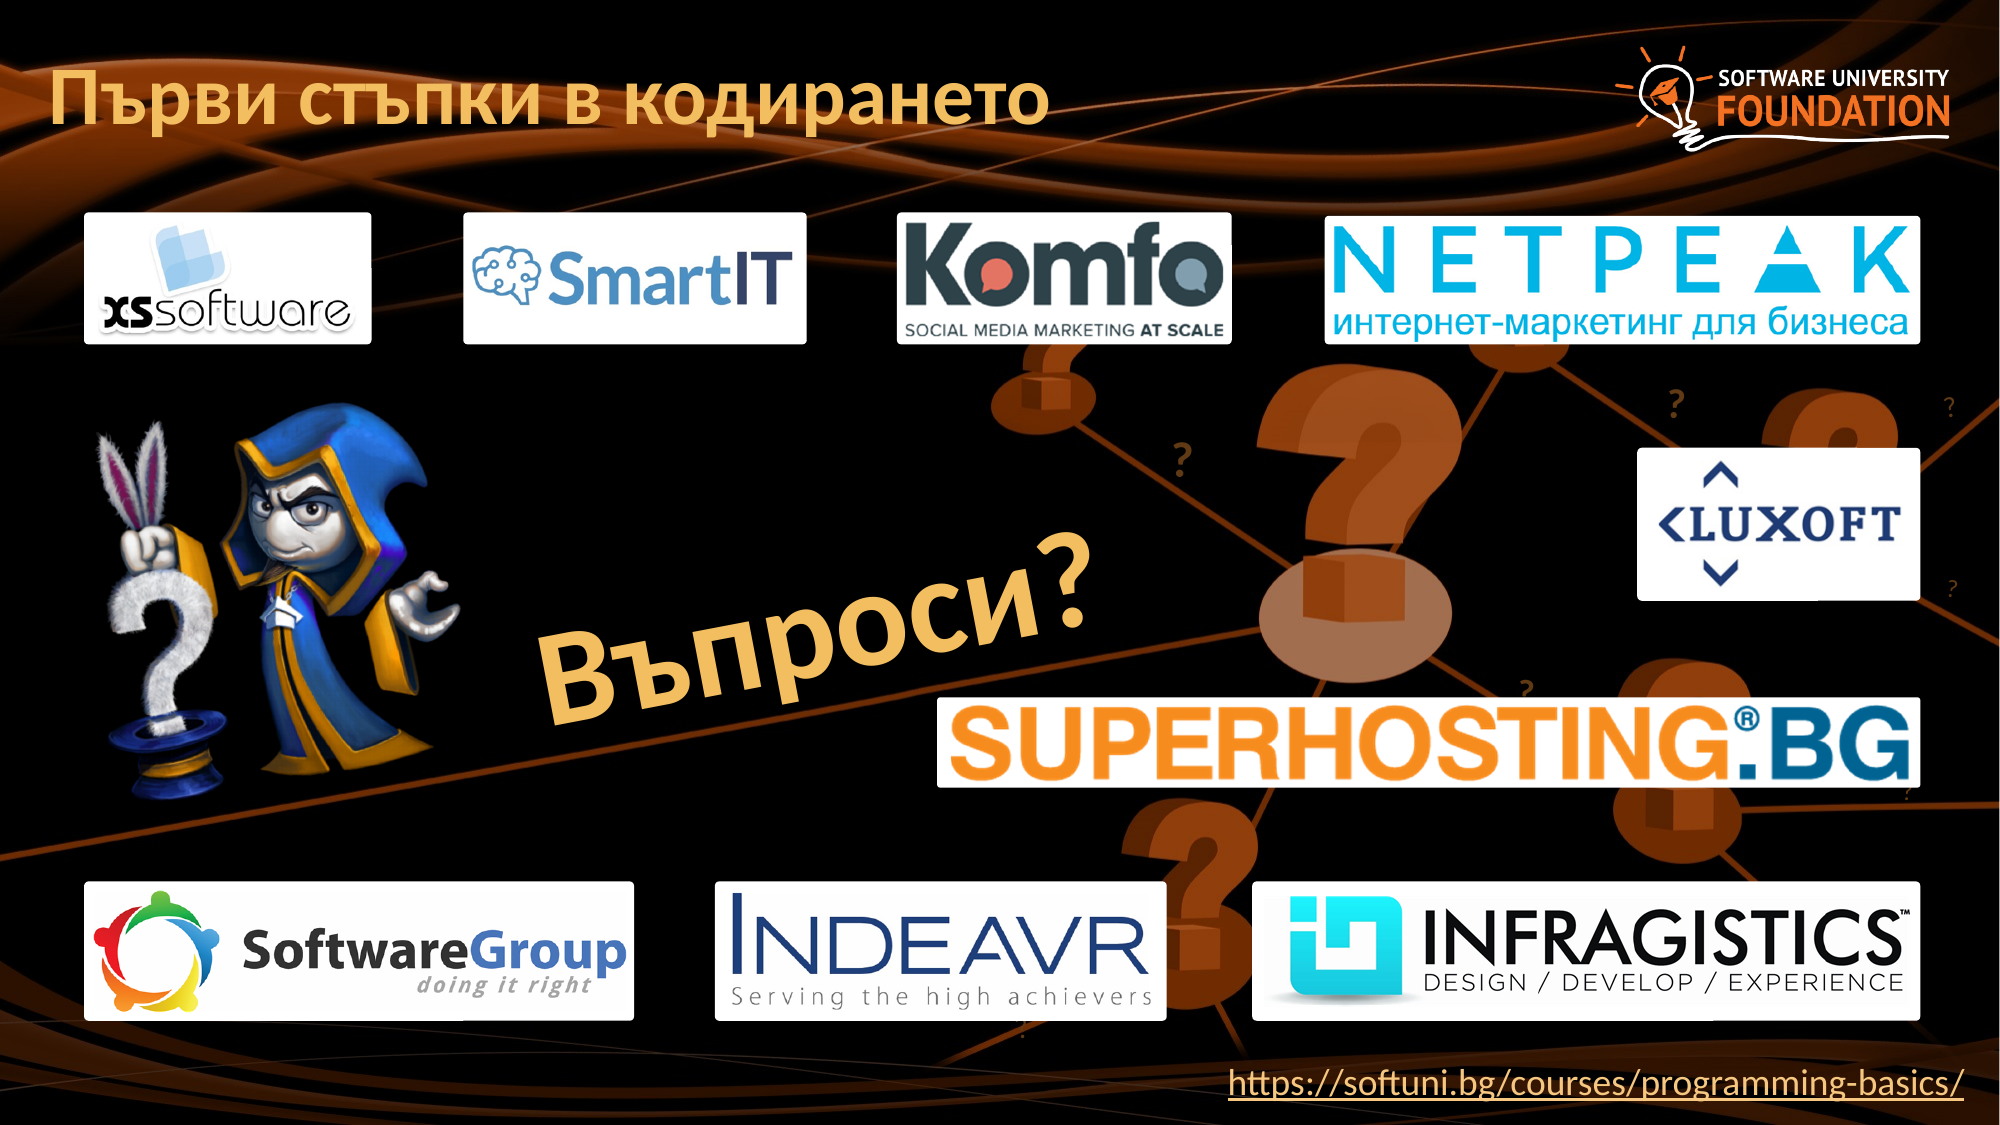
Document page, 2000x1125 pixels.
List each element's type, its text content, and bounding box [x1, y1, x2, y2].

picture [0, 0, 2000, 1125]
list https://softuni.bg/courses/programming-basics/ [250, 1050, 1971, 1108]
title Първи стъпки в кодирането [30, 6, 1602, 189]
